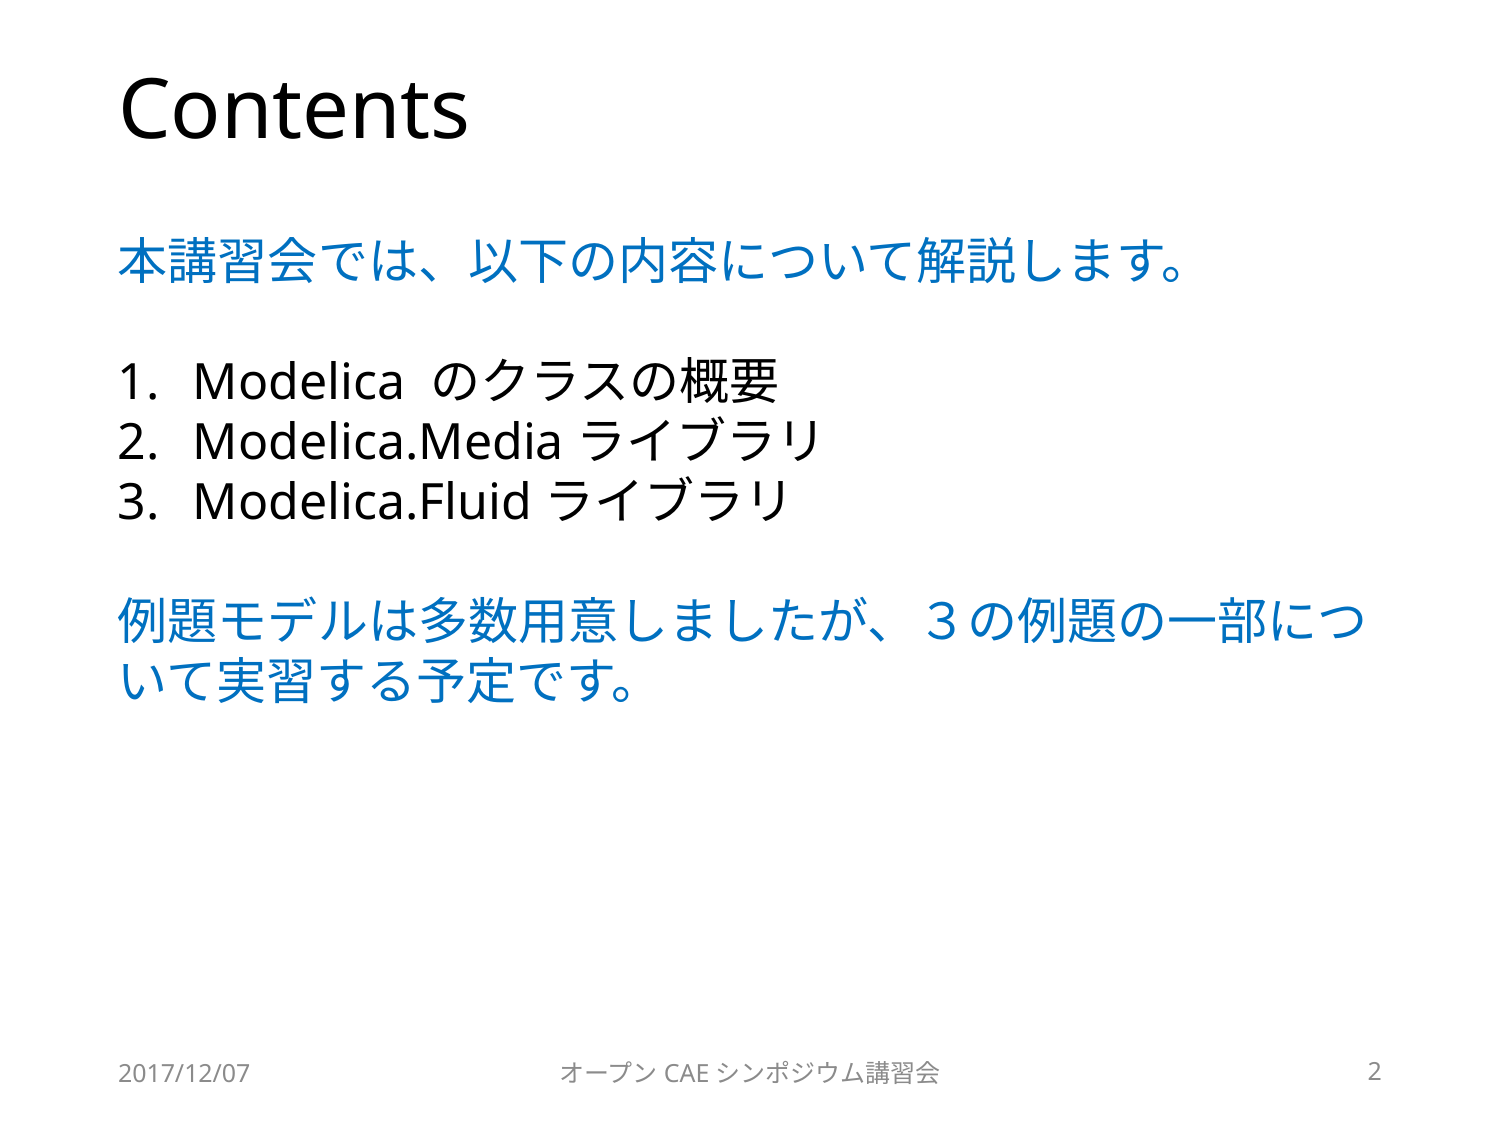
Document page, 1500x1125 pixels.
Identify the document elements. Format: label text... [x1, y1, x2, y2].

footer オープンCAEシンポジウム講習会 [496, 1042, 1004, 1103]
title Contents [103, 59, 1397, 221]
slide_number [103, 1042, 441, 1103]
slide_number 2 [1059, 1042, 1397, 1103]
text_box 本講習会では、以下の内容について解説します。 Modelica のクラスの概要 Modelica.Mediaライブラリ Modelica.Fluidライブラリ 例題モデルは多数用意しましたが、３の例題の一部について実習する予定です。 [103, 221, 1397, 717]
